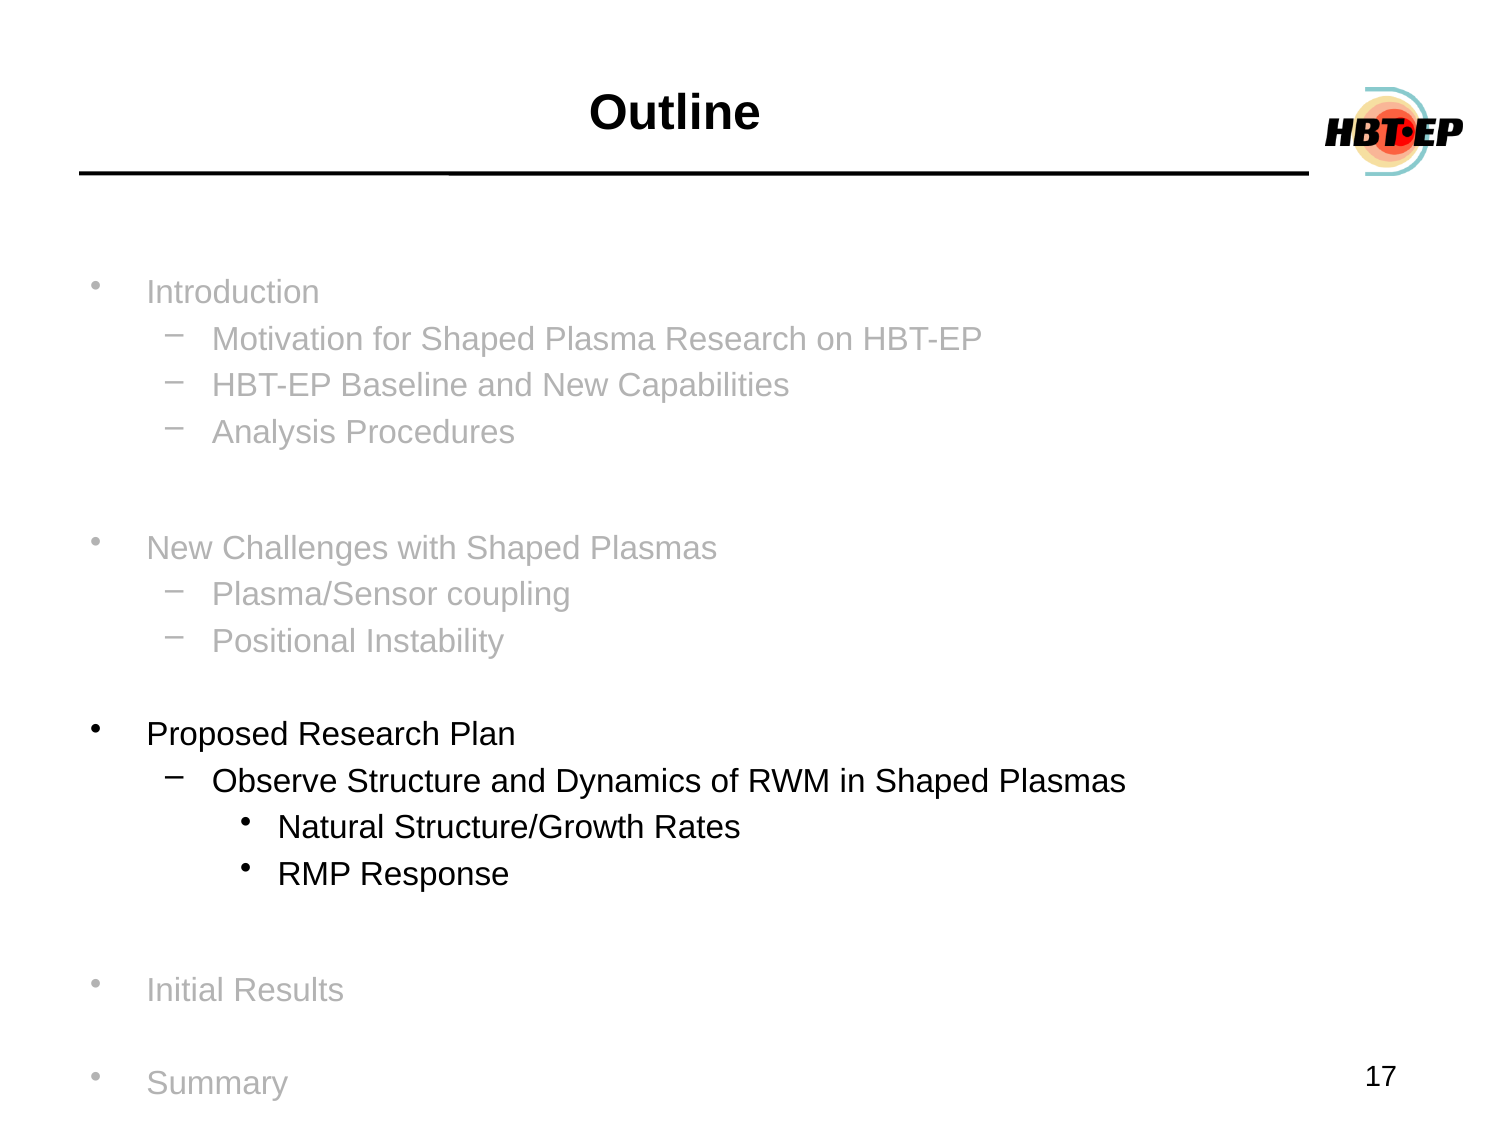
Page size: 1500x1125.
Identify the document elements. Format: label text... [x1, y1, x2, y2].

title Outline [37, 53, 1313, 166]
picture [1325, 87, 1463, 176]
list Introduction Motivation for Shaped Plasma Research on HBT-EP HBT-EP Baseline and New Capabilities Analysis Procedures New Challenges with Shaped Plasmas Plasma/Sensor coupling Positional Instability Proposed Research Plan Observe Structure and Dynamics of RWM in Shaped Plasmas Natural Structure/Growth Rates RMP Response Initial Results Summary [75, 262, 1425, 1005]
